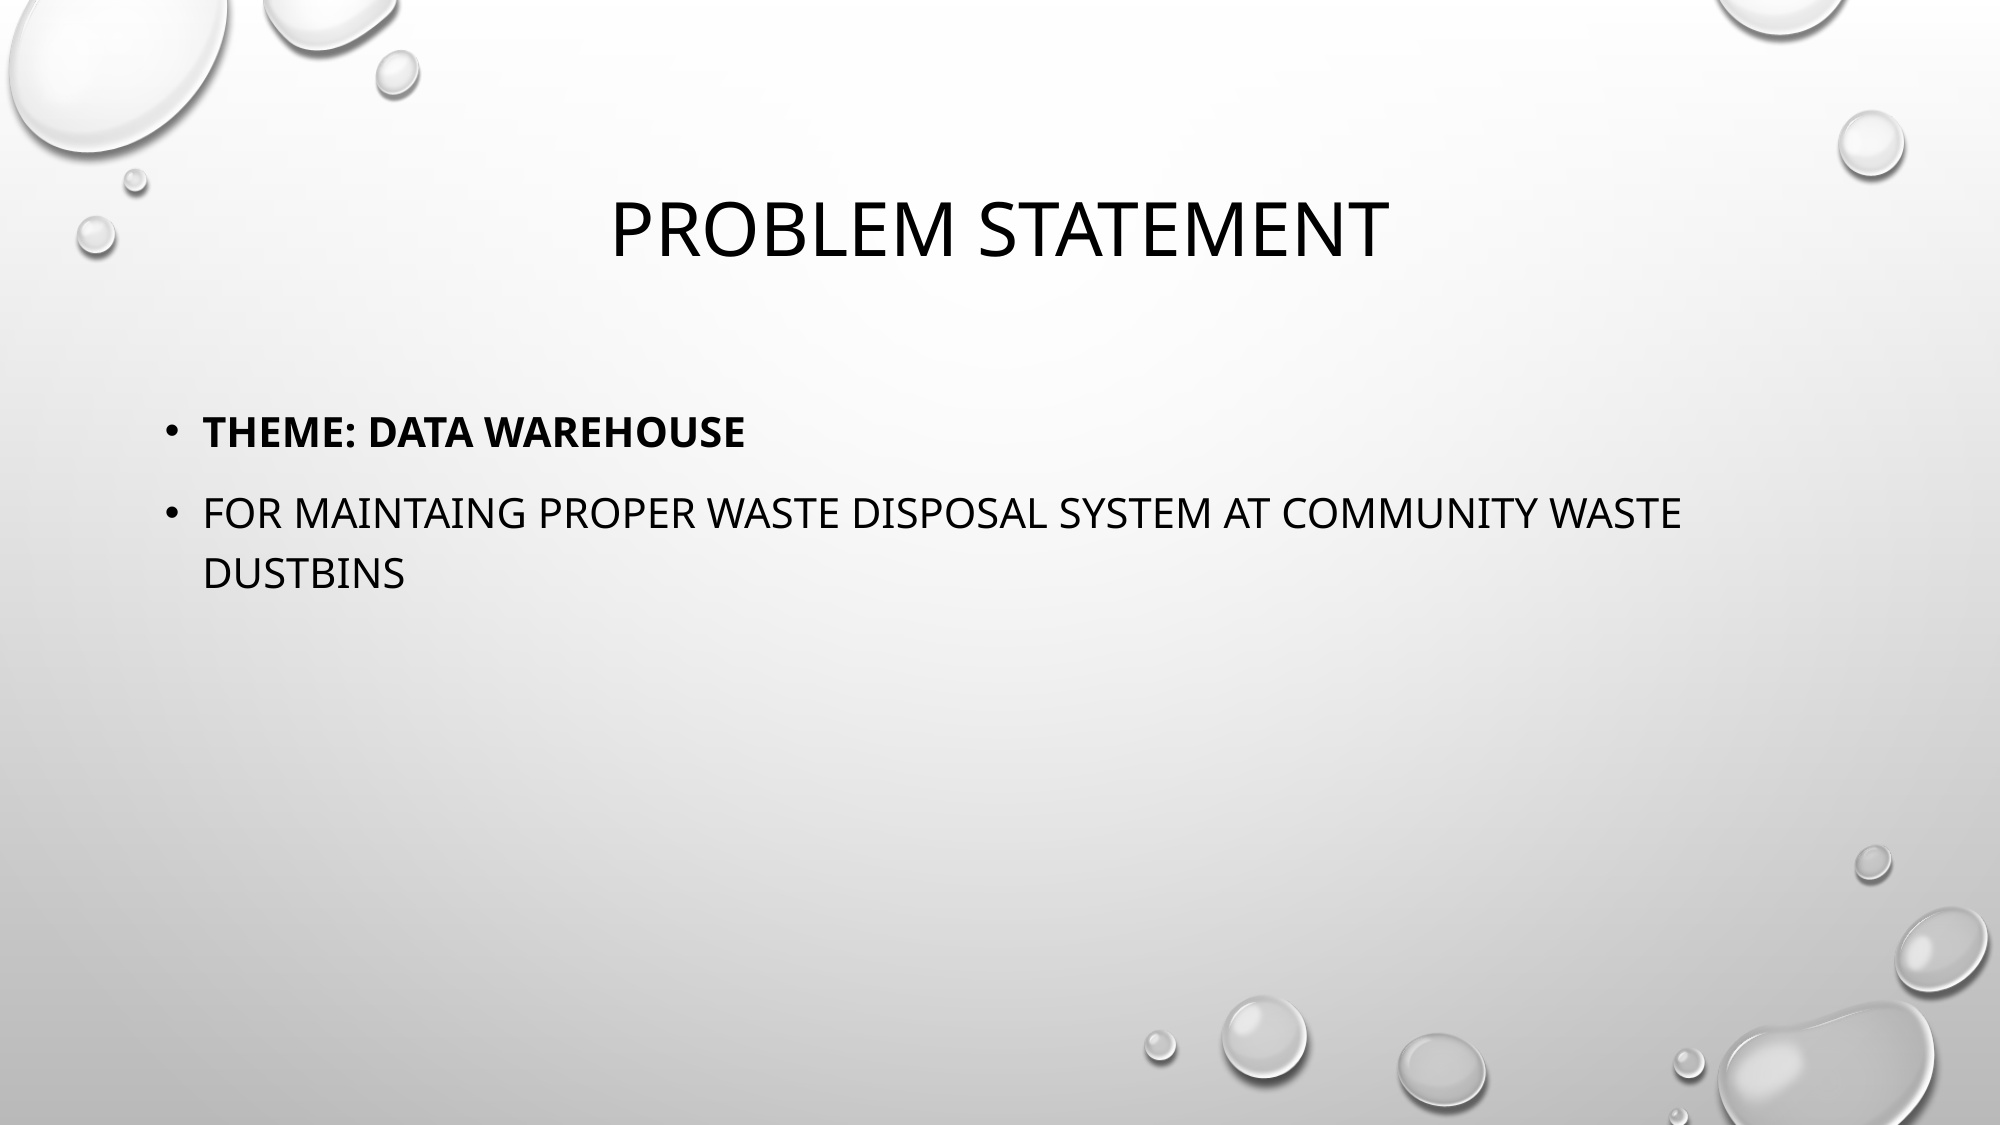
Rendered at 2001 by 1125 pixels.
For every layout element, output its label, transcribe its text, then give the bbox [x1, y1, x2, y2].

picture [0, 0, 2000, 1125]
title PROBLEM STATEMENT [149, 101, 1851, 364]
list THEME: DATA WAREHOUSE FOR MAINTAING PROPER WASTE DISPOSAL SYSTEM AT COMMUNITY wASTE DUSTBINS [149, 388, 1850, 950]
